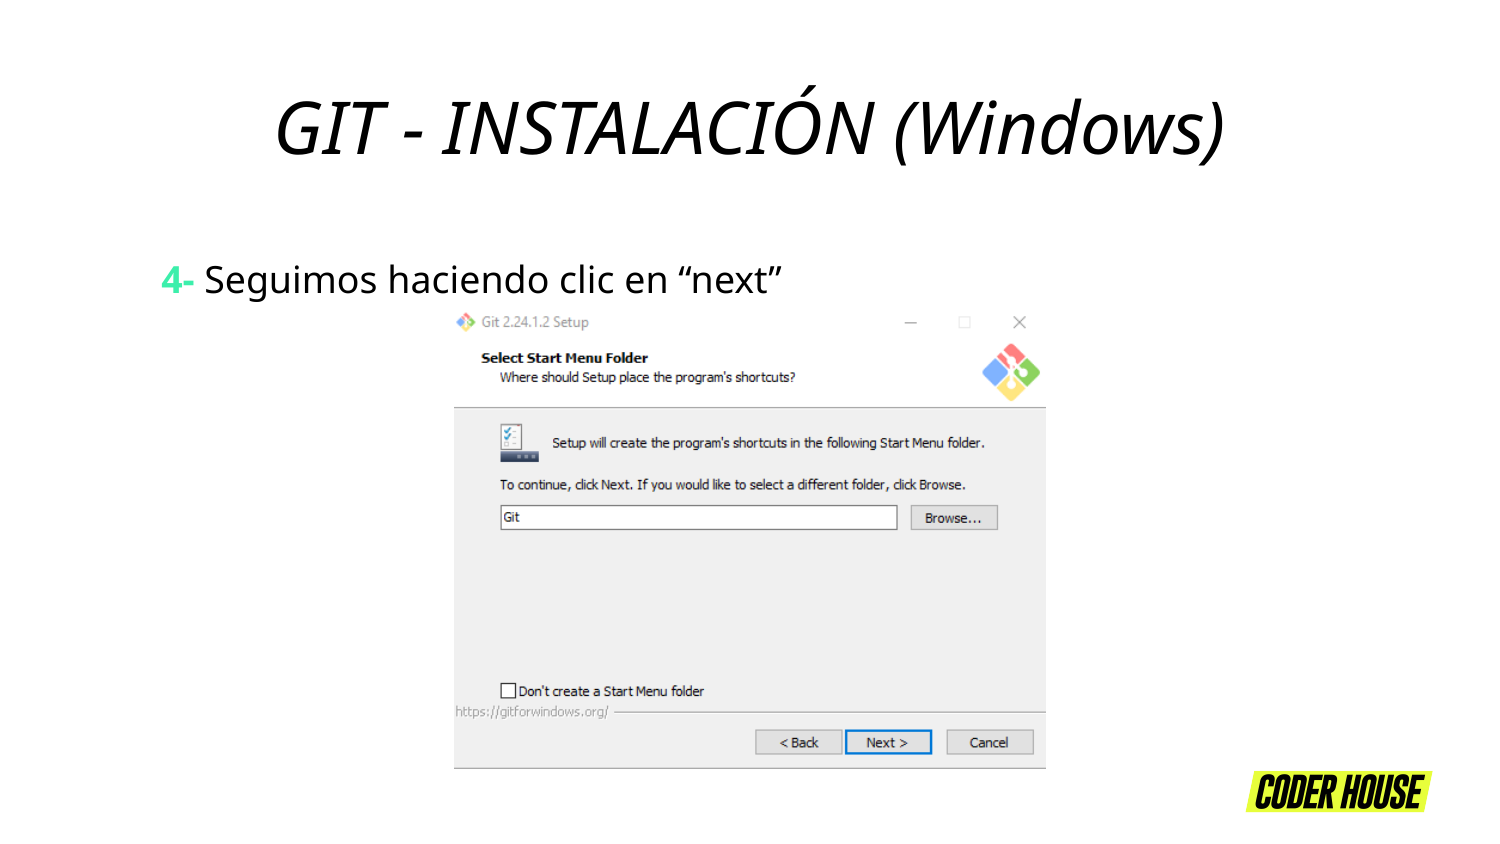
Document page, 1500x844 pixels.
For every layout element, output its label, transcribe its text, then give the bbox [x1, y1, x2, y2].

picture [454, 308, 1046, 769]
text_box 4- Seguimos haciendo clic en “next” [146, 218, 1333, 334]
text_box GIT - INSTALACIÓN (Windows) [129, 53, 1371, 168]
picture [1241, 764, 1437, 819]
